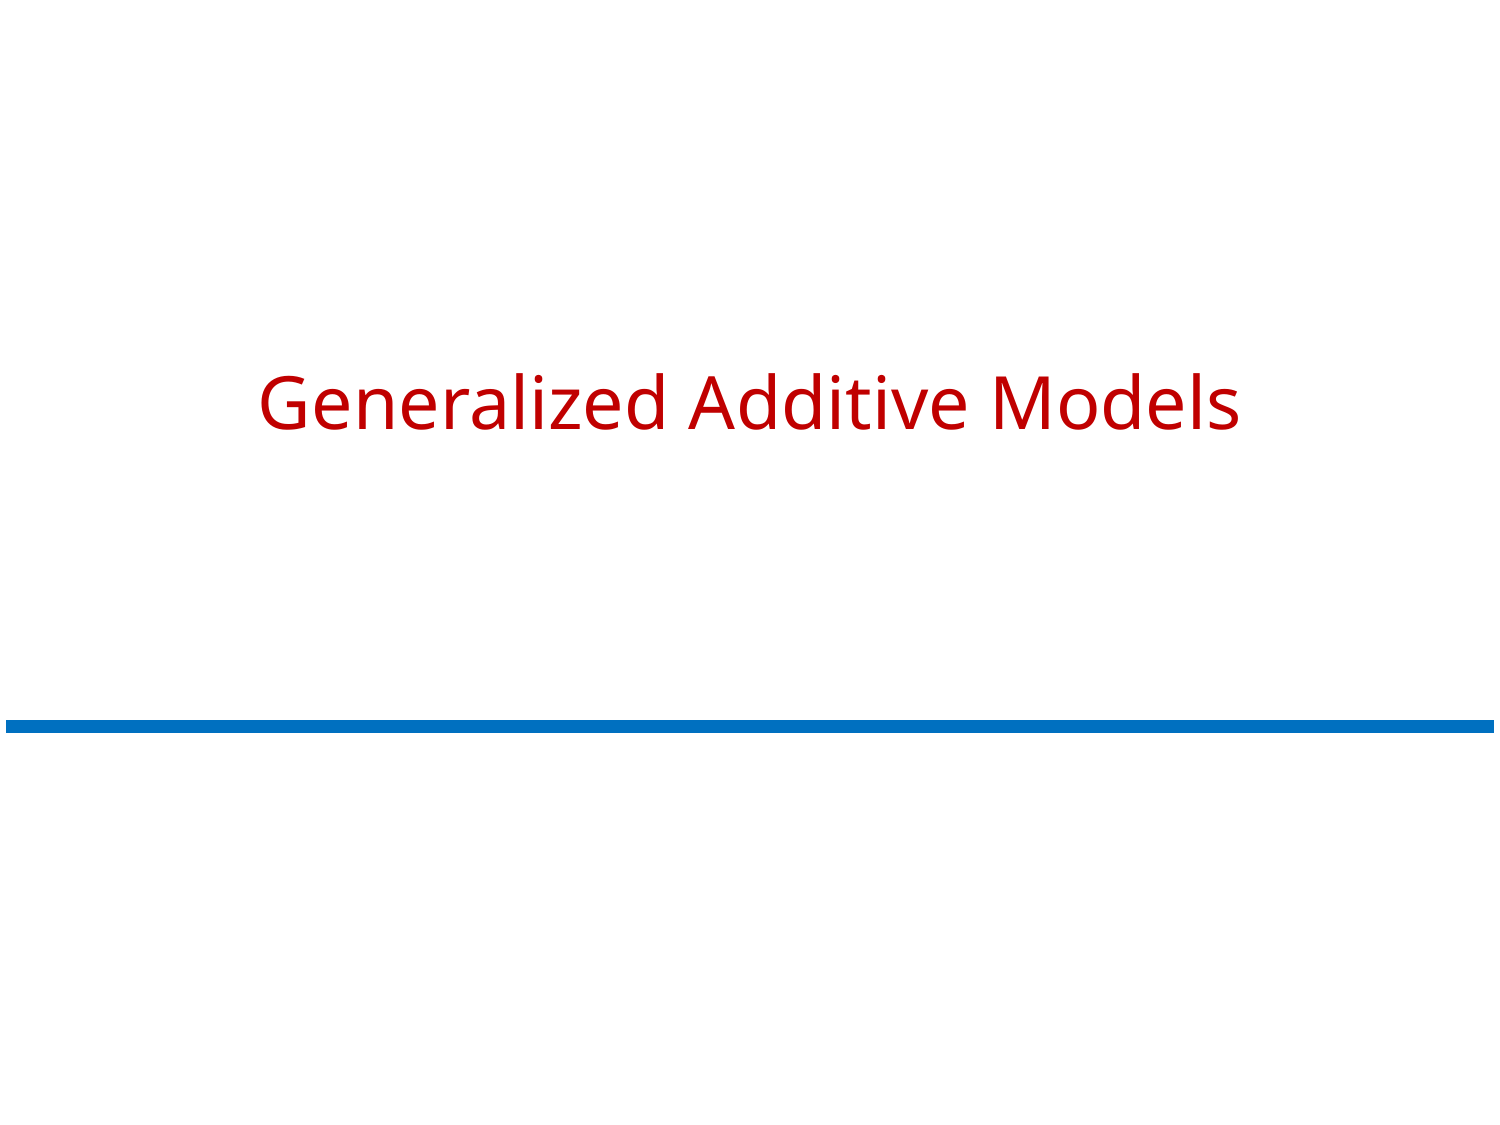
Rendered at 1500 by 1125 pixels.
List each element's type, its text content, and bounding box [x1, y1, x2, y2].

title Generalized Additive Models [119, 195, 1381, 517]
